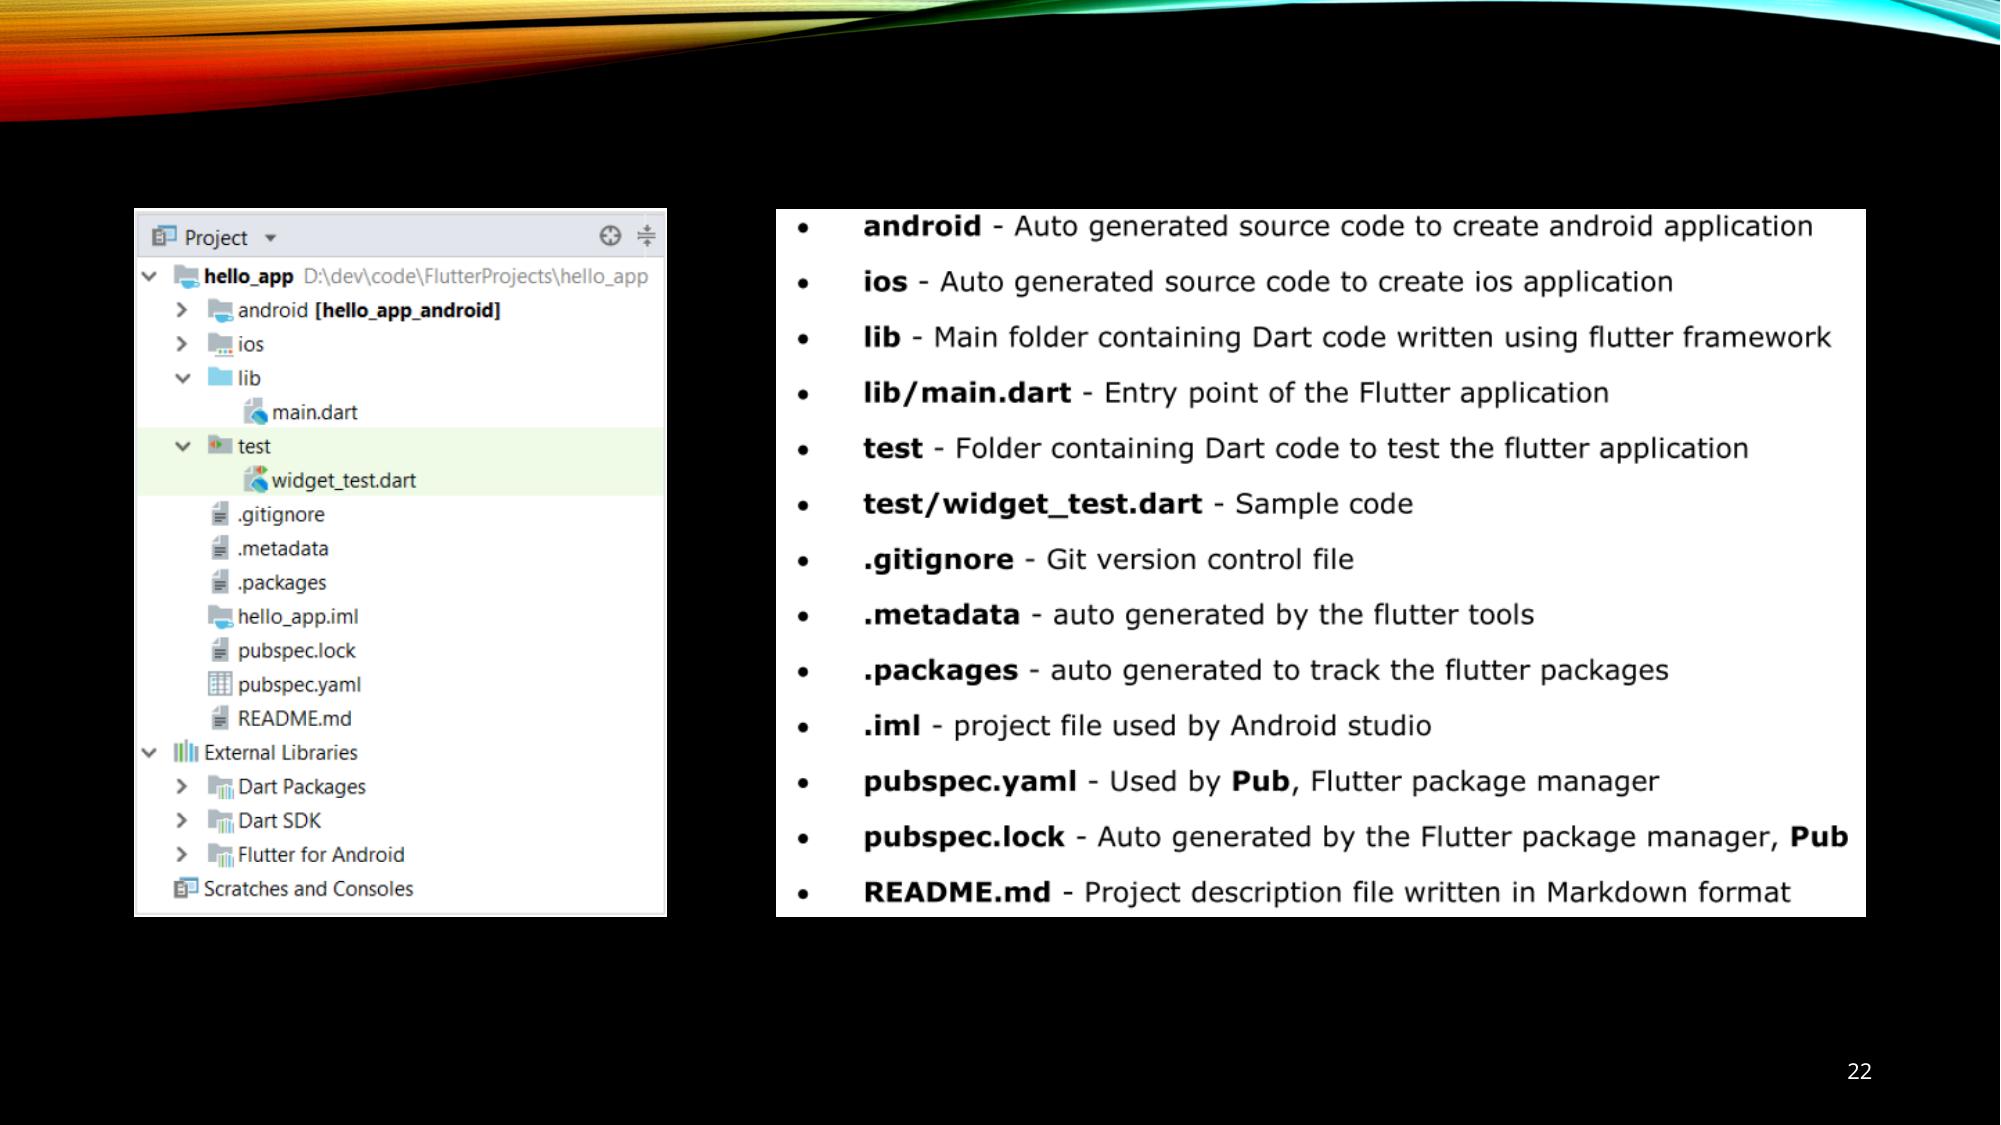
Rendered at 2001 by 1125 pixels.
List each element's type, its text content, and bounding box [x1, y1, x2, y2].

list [776, 209, 1866, 917]
slide_number 22 [1666, 1042, 1888, 1103]
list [133, 208, 667, 917]
picture [0, 0, 2000, 123]
